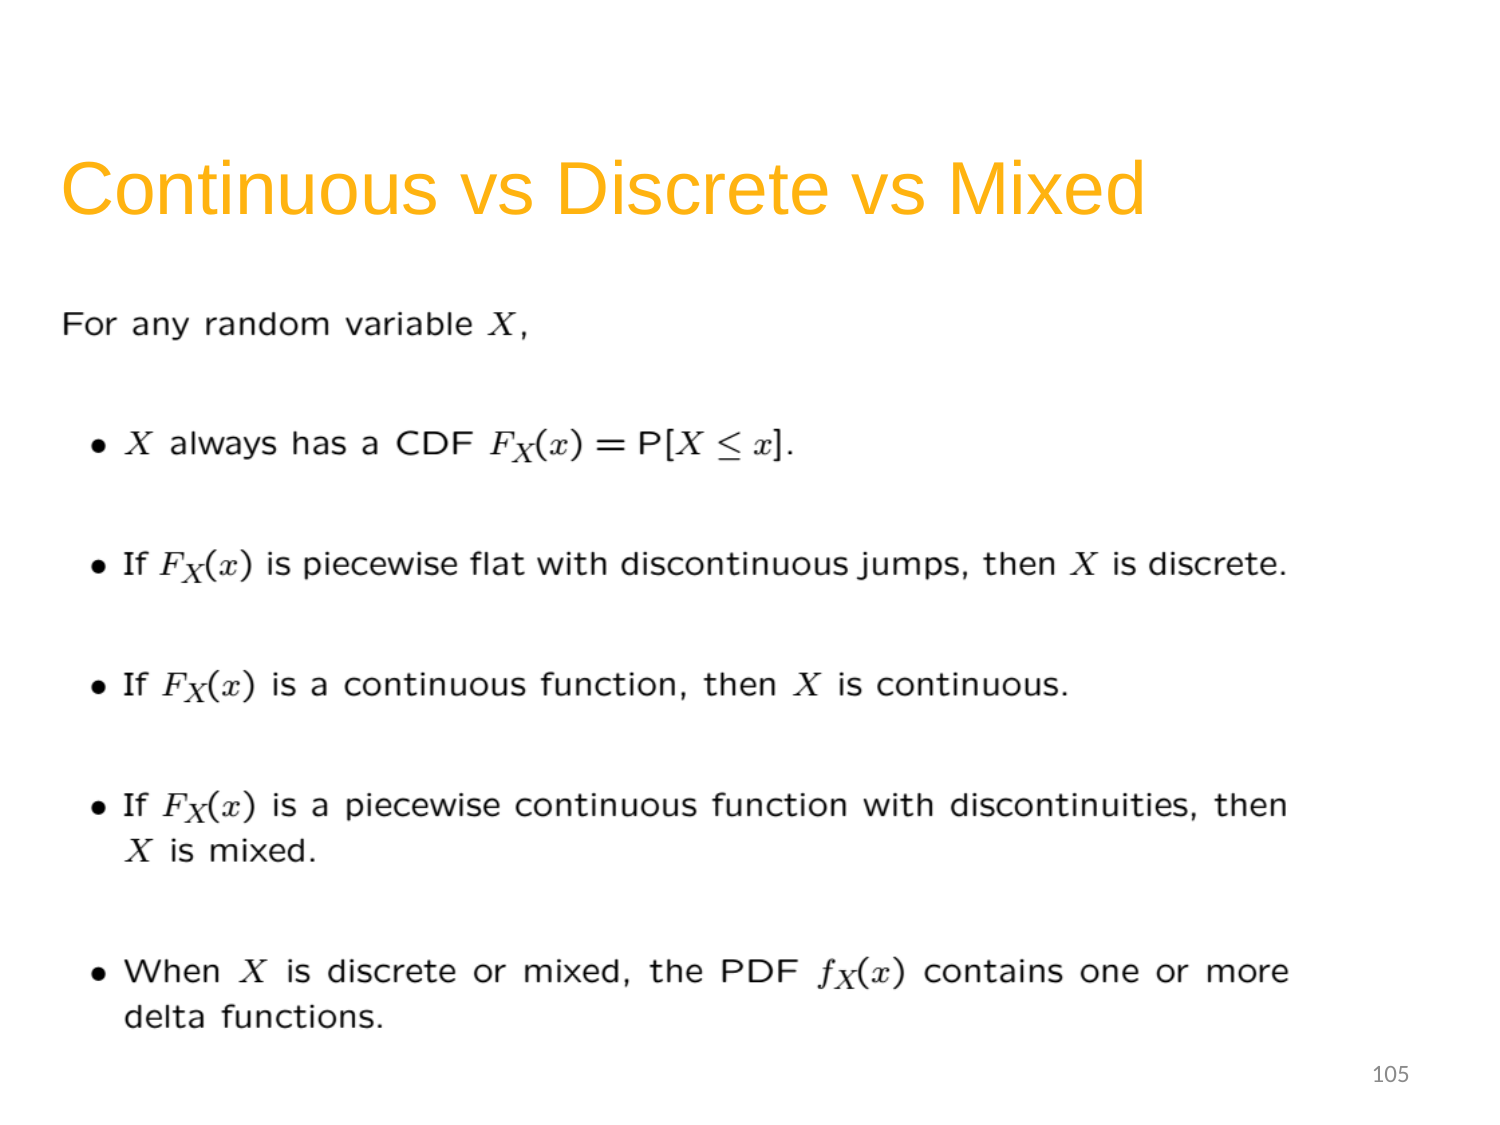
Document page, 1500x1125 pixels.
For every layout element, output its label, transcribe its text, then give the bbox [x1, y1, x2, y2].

picture [51, 299, 1314, 1041]
title Continuous vs Discrete vs Mixed [45, 1, 1321, 368]
slide_number 105 [1074, 1042, 1425, 1103]
